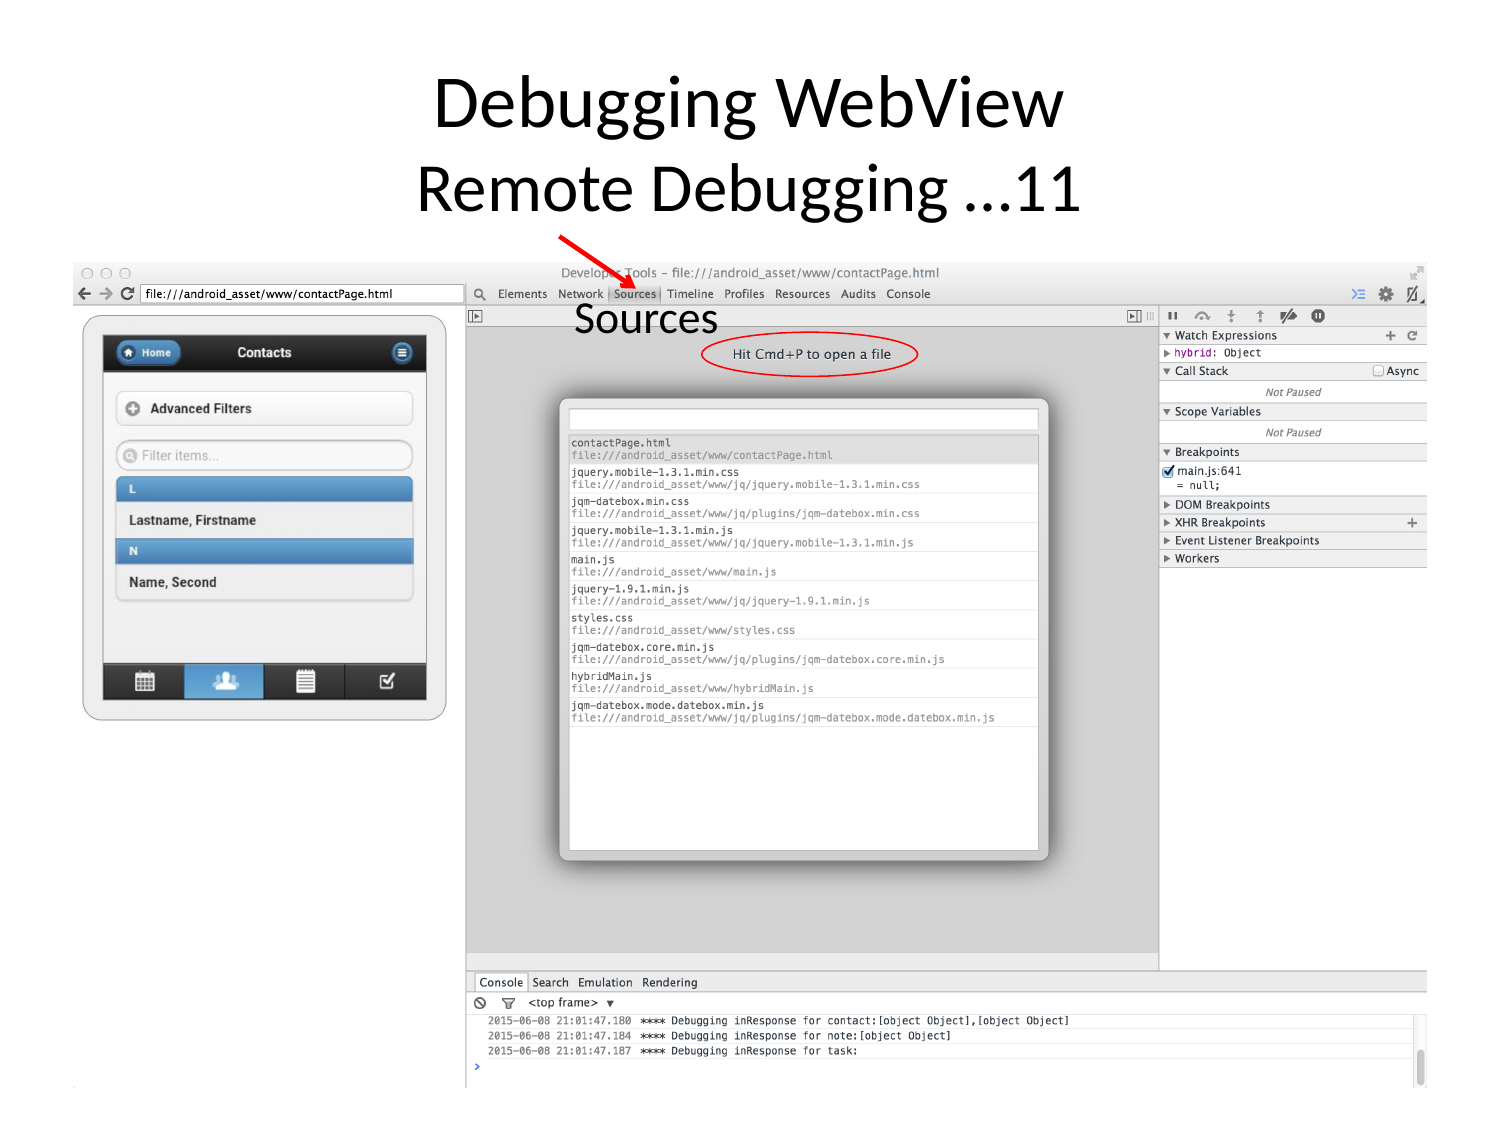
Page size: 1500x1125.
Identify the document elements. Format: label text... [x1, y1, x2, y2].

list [0, 262, 1500, 1088]
title Debugging WebView Remote Debugging …11 [75, 45, 1425, 233]
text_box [559, 236, 637, 289]
